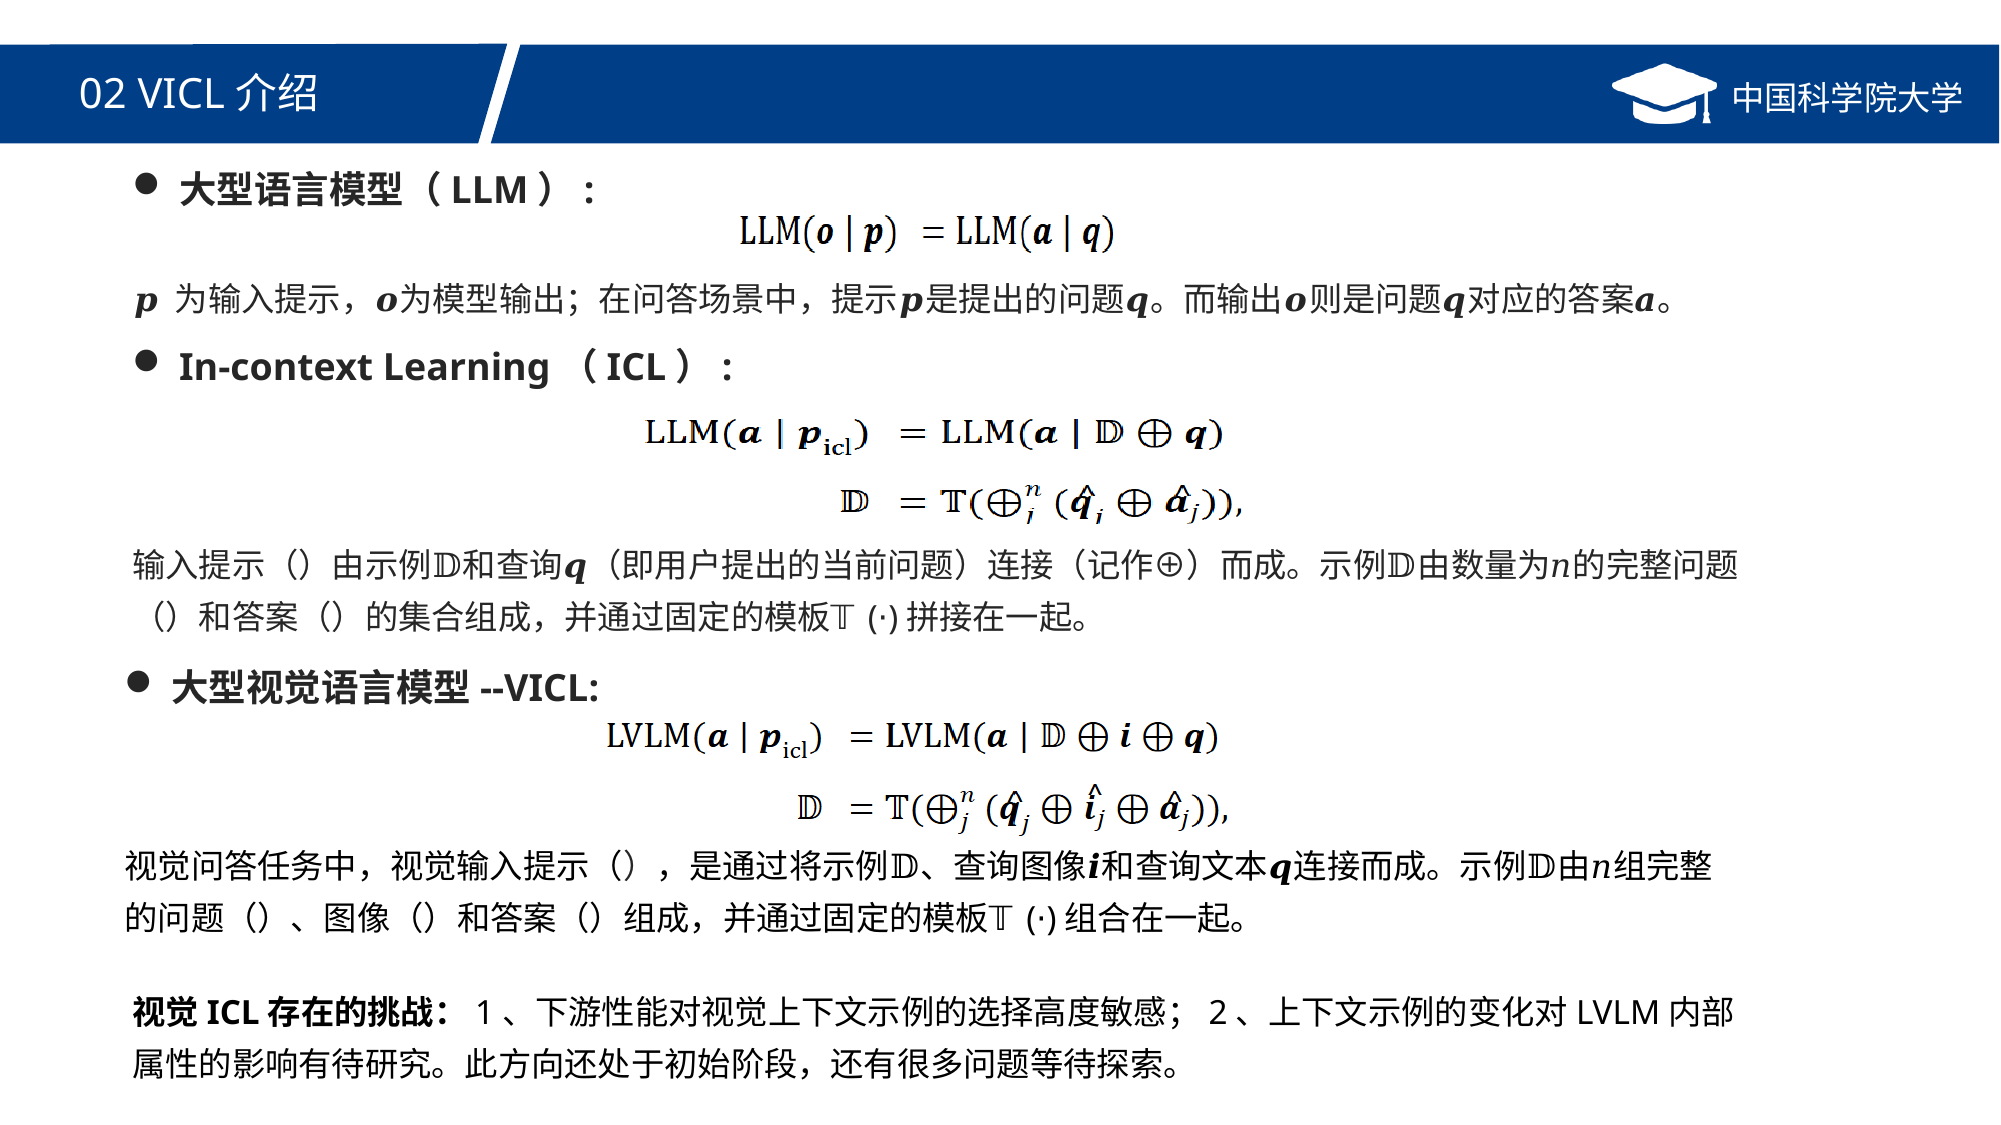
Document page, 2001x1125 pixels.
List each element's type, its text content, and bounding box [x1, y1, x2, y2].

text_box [117, 158, 1757, 334]
picture [1612, 41, 1717, 146]
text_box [1717, 43, 2000, 144]
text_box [0, 43, 1612, 144]
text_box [109, 657, 1749, 949]
picture [609, 401, 1266, 524]
text_box 视觉ICL存在的挑战：1、下游性能对视觉上下文示例的选择高度敏感；2、上下文示例的变化对LVLM内部属性的影响有待研究。此方向还处于初始阶段，还有很多问题等待探索。 [117, 971, 1757, 1095]
picture [585, 708, 1260, 838]
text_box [117, 335, 1757, 635]
picture [713, 195, 1132, 274]
